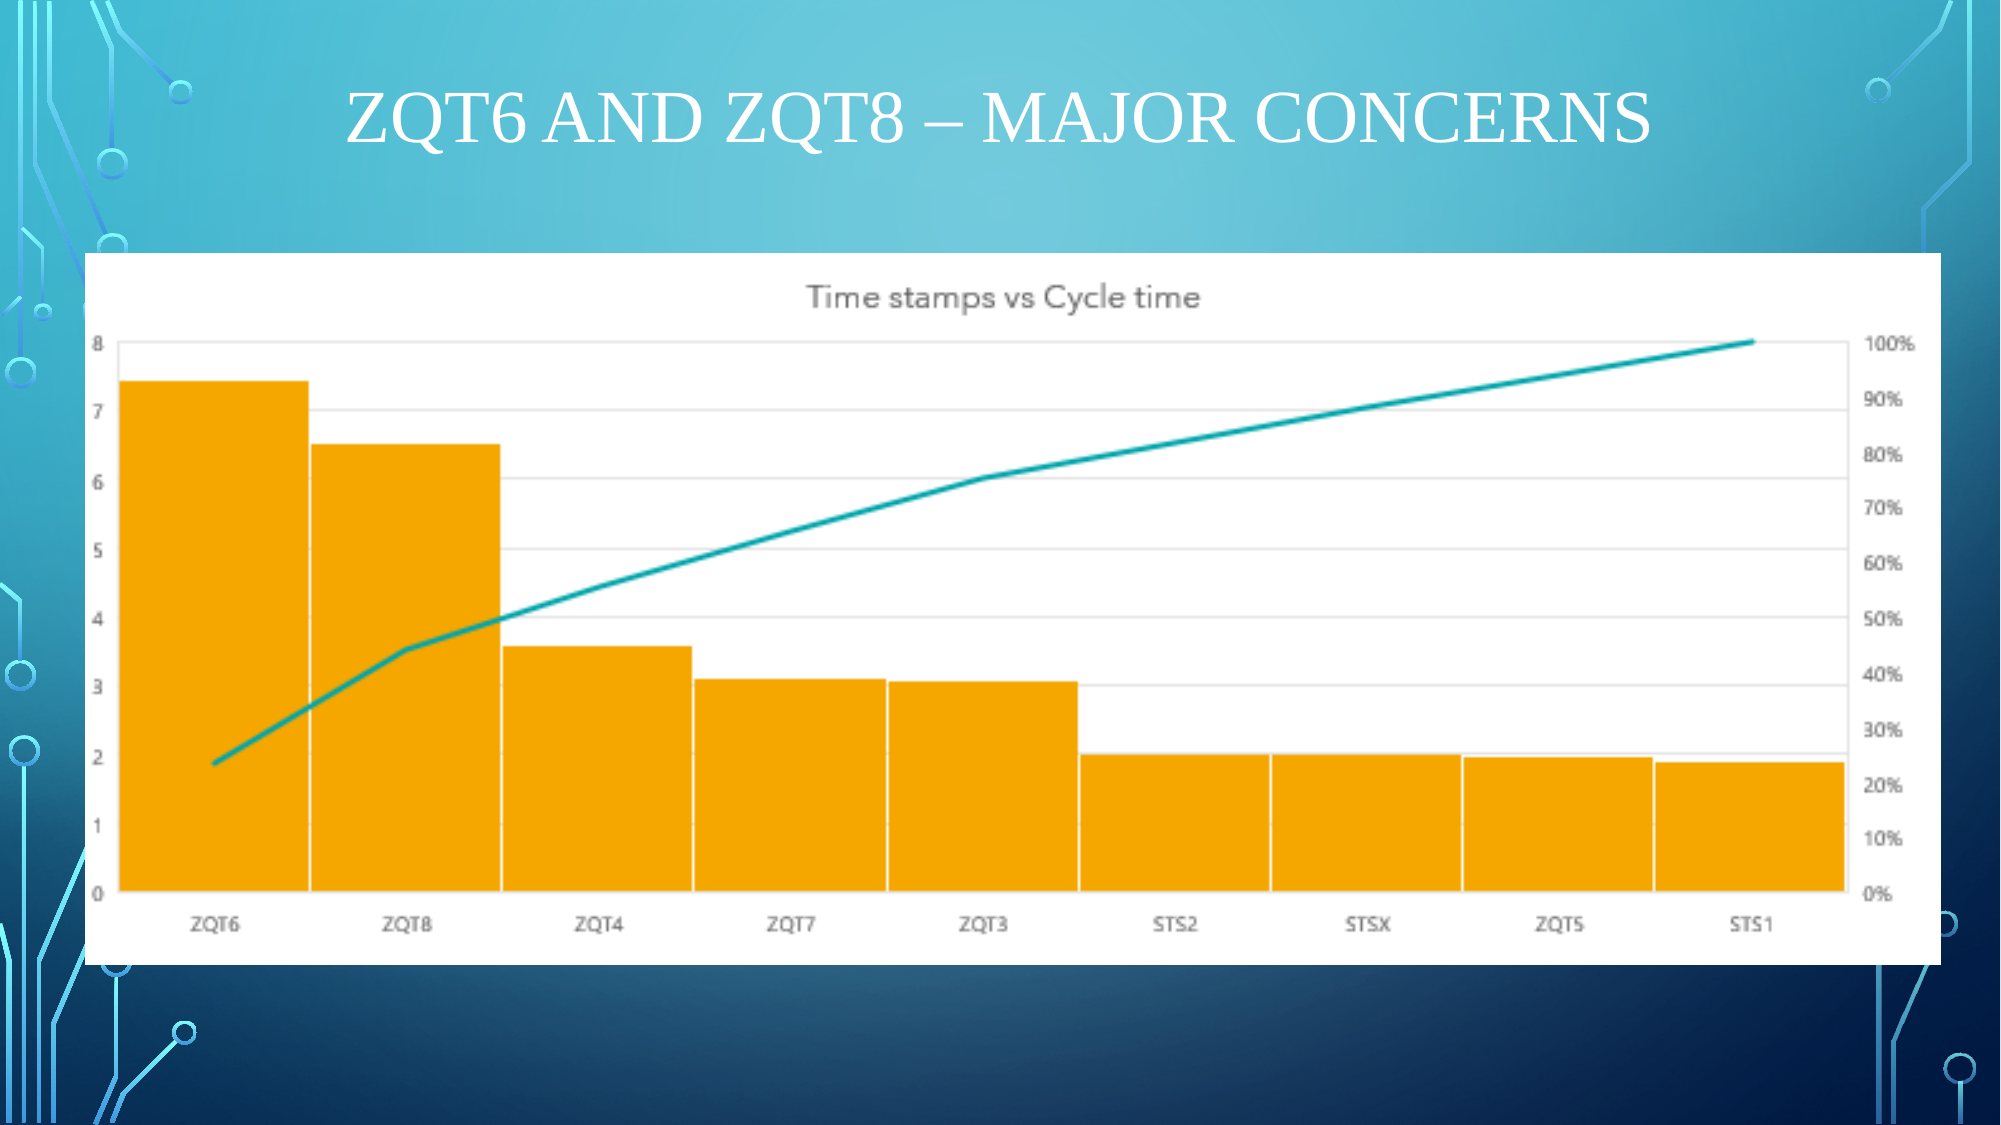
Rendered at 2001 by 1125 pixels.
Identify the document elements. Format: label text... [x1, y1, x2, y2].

text_box ZQT6 and ZQT8 – Major concerns [137, 59, 1863, 165]
picture [84, 252, 1942, 965]
